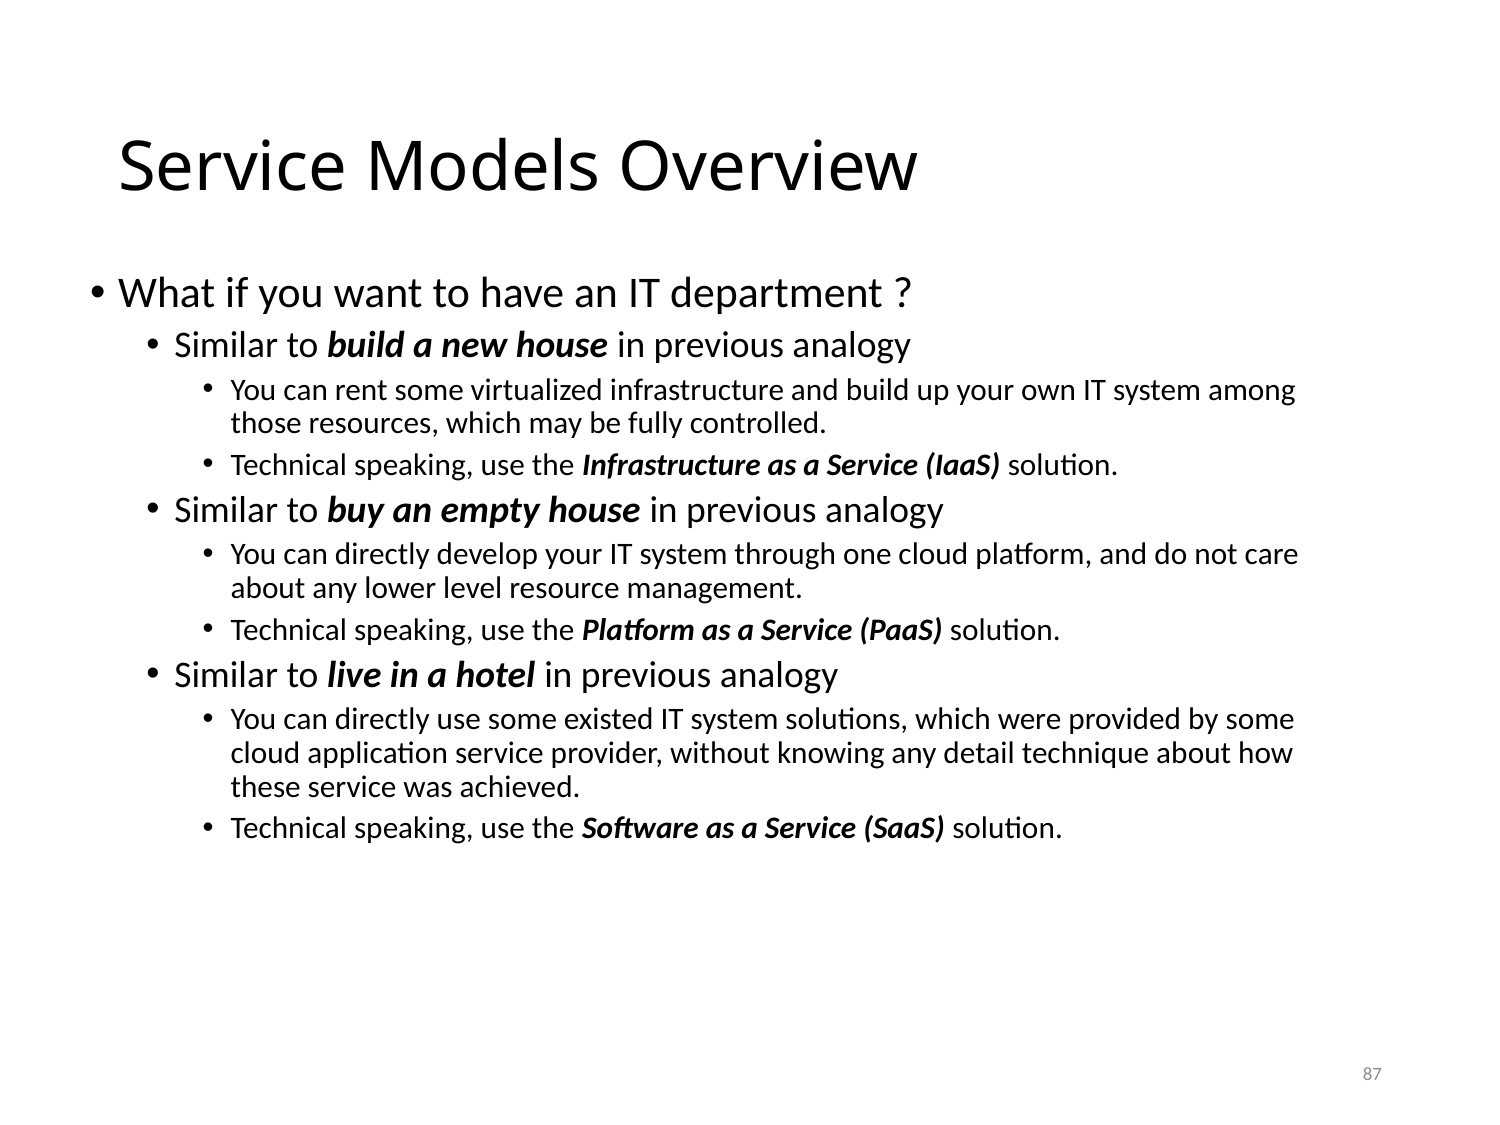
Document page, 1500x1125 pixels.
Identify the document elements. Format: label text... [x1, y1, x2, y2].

slide_number 87 [1059, 1042, 1397, 1103]
title Service Models Overview [103, 59, 1397, 278]
list What if you want to have an IT department ? Similar to build a new house in previous analogy You can rent some virtualized infrastructure and build up your own IT system among those resources, which may be fully controlled. Technical speaking, use the Infrastructure as a Service (IaaS) solution. Similar to buy an empty house in previous analogy You can directly develop your IT system through one cloud platform, and do not care about any lower level resource management. Technical speaking, use the Platform as a Service (PaaS) solution. Similar to live in a hotel in previous analogy You can directly use some existed IT system solutions, which were provided by some cloud application service provider, without knowing any detail technique about how these service was achieved. Technical speaking, use the Software as a Service (SaaS) solution. [75, 262, 1375, 1063]
